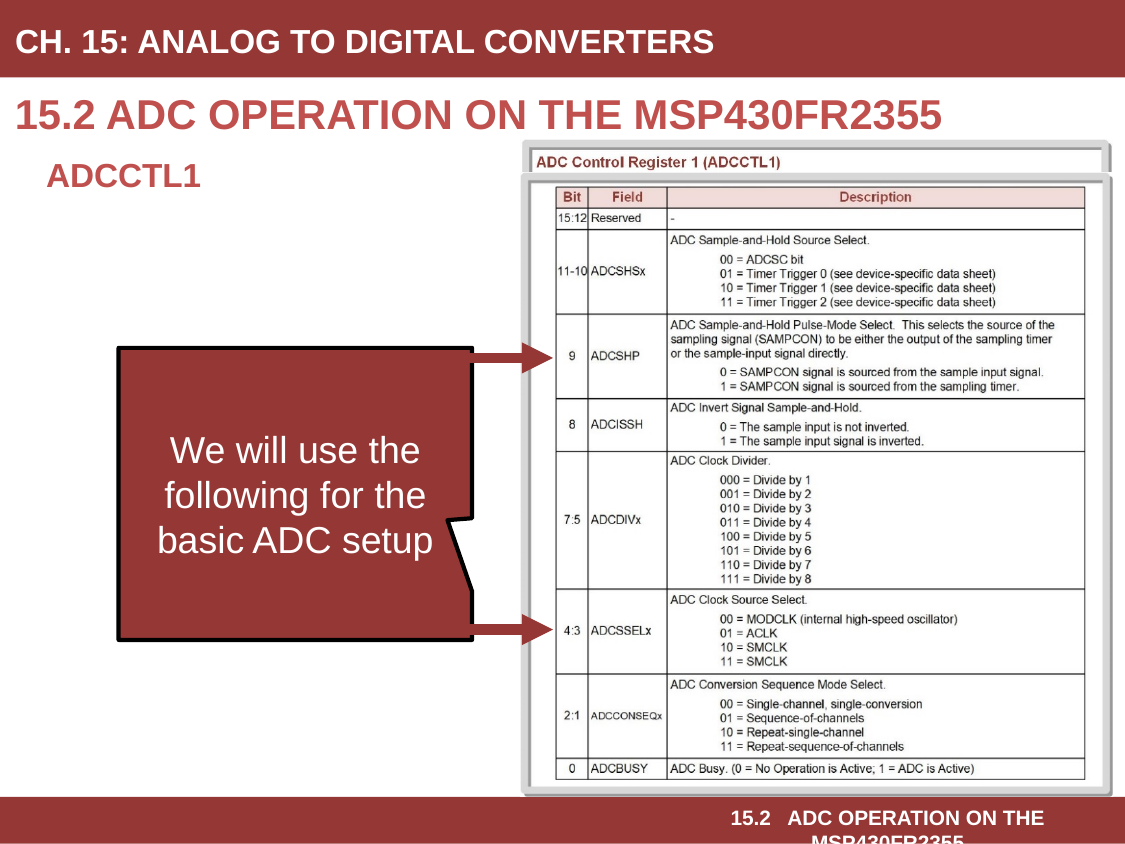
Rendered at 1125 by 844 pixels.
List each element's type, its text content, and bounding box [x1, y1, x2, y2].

text_box We will use the following for the basic ADC setup [116, 345, 475, 643]
text_box [0, 795, 650, 844]
text_box 15.2 ADC Operation on the MSP430FR2355 [0, 80, 1088, 146]
text_box ADCCTL1 [31, 146, 476, 640]
picture [520, 139, 1113, 797]
title Ch. 15: Analog to Digital Converters [0, 1, 1125, 78]
subtitle 15.2 ADC Operation on the MSP430FR2355 [650, 796, 1125, 844]
